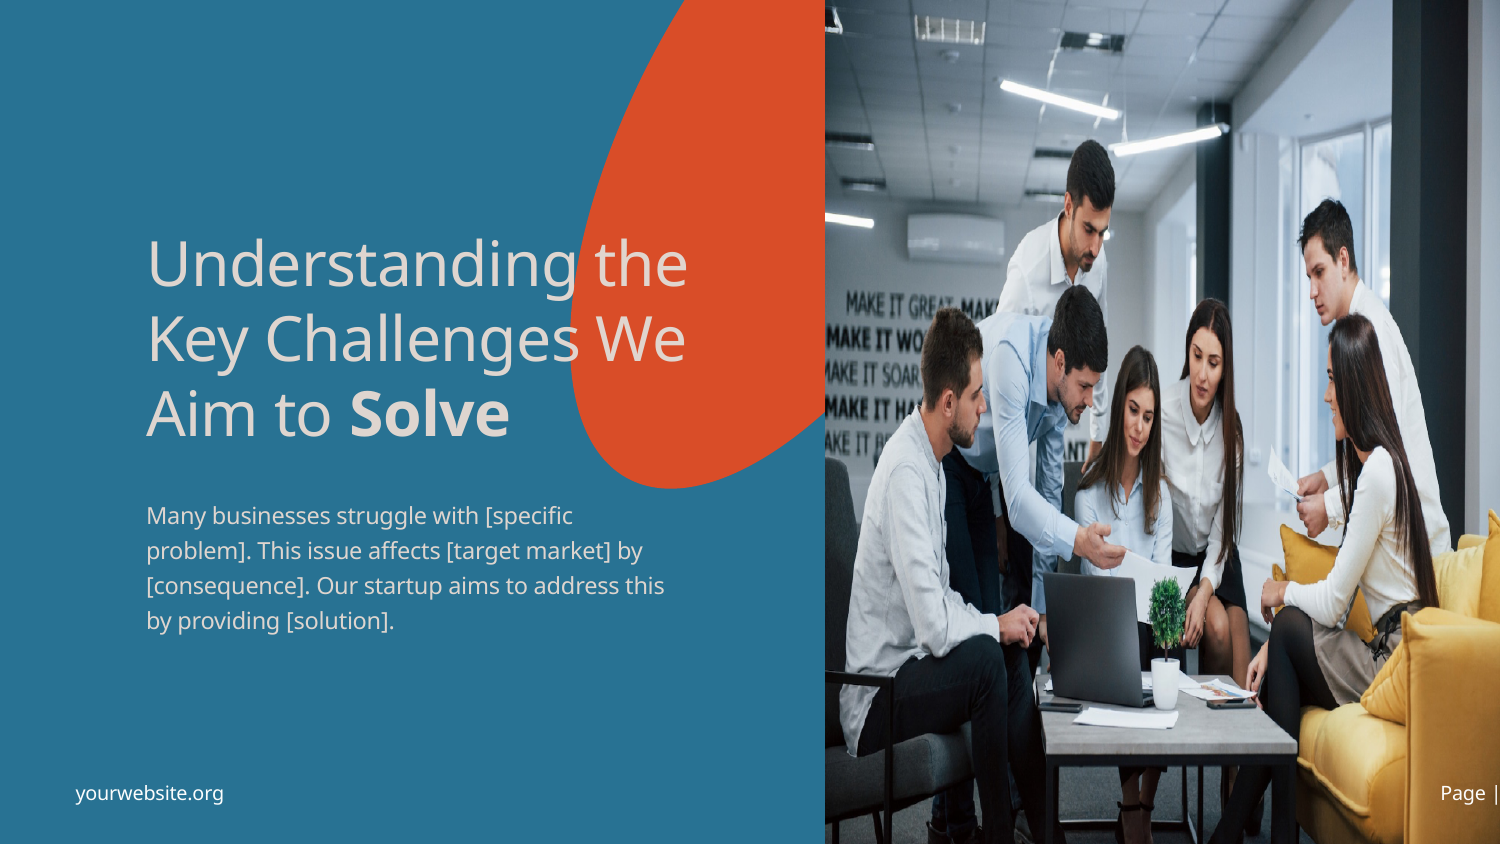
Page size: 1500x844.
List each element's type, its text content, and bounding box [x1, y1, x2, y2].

text_box [586, 0, 824, 438]
text_box [595, 449, 778, 489]
text_box Many businesses struggle with [specific problem]. This issue affects [target market] by [consequence]. Our startup aims to address this by providing [solution]. [131, 493, 694, 635]
picture [824, 0, 1500, 844]
text_box yourwebsite.org [60, 774, 481, 805]
text_box Understanding the Key Challenges We Aim to Solve [131, 223, 794, 449]
